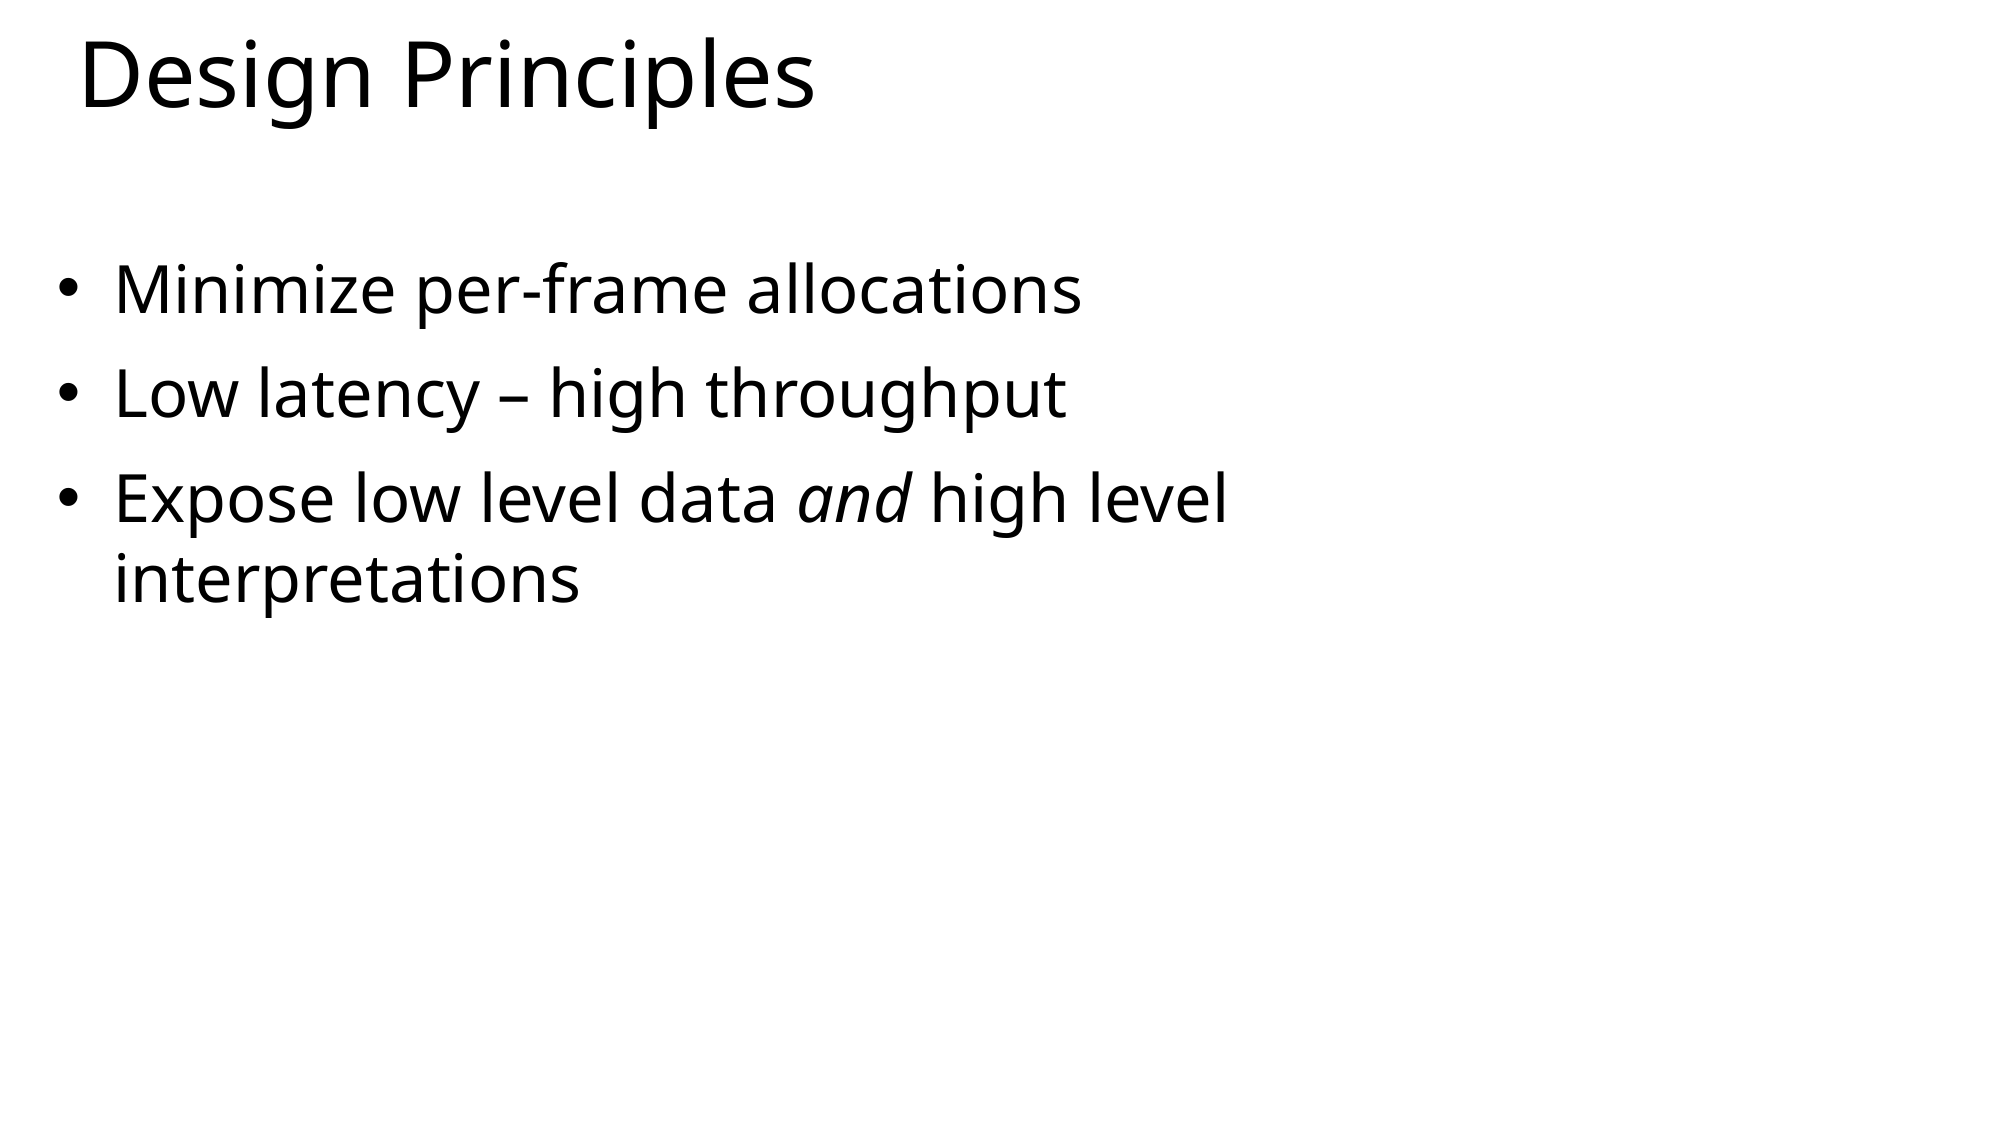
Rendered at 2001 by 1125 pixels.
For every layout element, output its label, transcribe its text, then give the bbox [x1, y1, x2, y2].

list Minimize per-frame allocations Low latency – high throughput Expose low level data and high level interpretations [42, 238, 1454, 1048]
title Design Principles [62, 29, 1953, 205]
